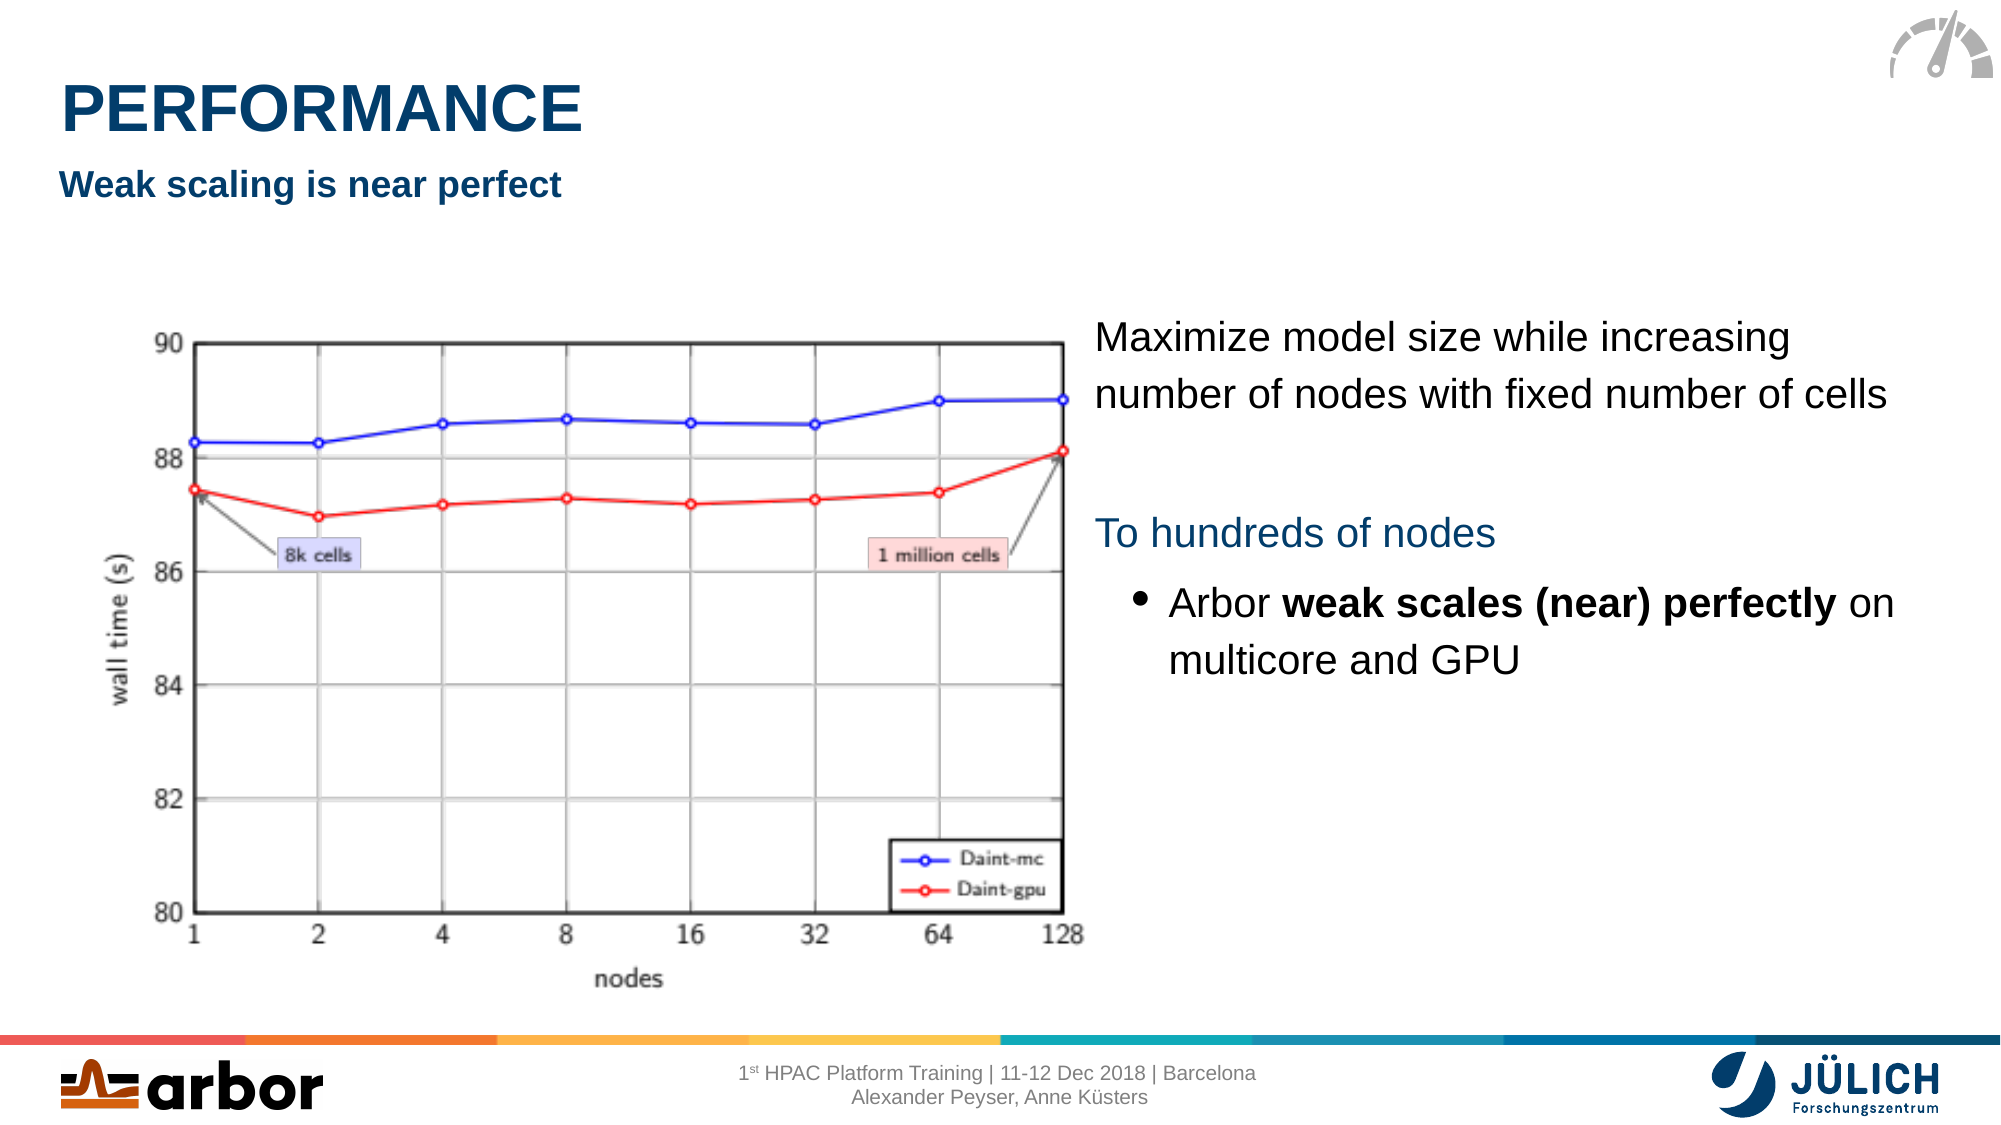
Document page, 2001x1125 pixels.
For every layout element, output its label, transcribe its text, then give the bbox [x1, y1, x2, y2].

picture [0, 1035, 1503, 1045]
list Weak scaling is near perfect [58, 154, 1937, 238]
list Maximize model size while increasing number of nodes with fixed number of cells To hundreds of nodes Arbor weak scales (near) perfectly on multicore and GPU [1120, 303, 1940, 948]
picture [1889, 10, 1993, 78]
picture [61, 1059, 323, 1110]
title Performance [60, 53, 1940, 238]
picture [67, 296, 1120, 1023]
